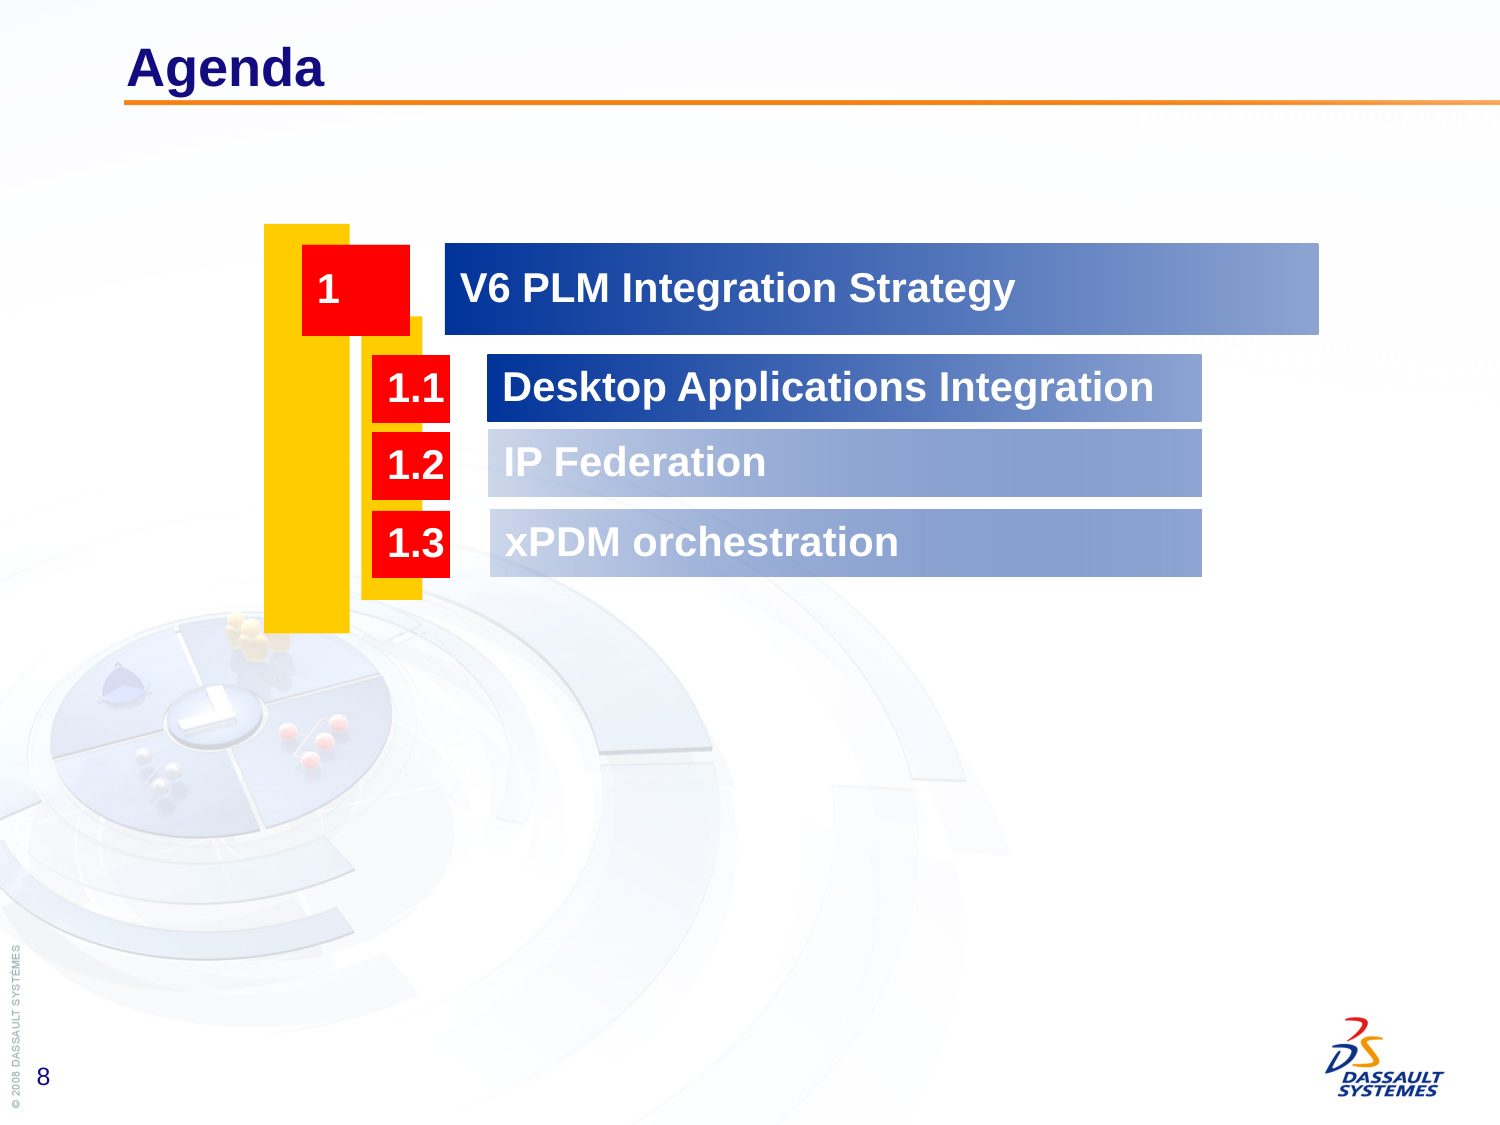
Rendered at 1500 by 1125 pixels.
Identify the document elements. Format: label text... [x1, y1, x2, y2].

text_box Desktop Applications Integration [487, 354, 1202, 422]
text_box [361, 316, 423, 600]
text_box V6 PLM Integration Strategy [444, 243, 1319, 335]
text_box 1.1 [372, 355, 450, 423]
text_box 1.3 [372, 510, 450, 578]
text_box 1 [302, 244, 410, 336]
text_box 1.2 [372, 432, 450, 500]
text_box [264, 223, 350, 634]
text_box xPDM orchestration [490, 509, 1202, 577]
title Agenda [125, 24, 1477, 99]
text_box IP Federation [488, 429, 1202, 497]
picture [0, 0, 1500, 1125]
